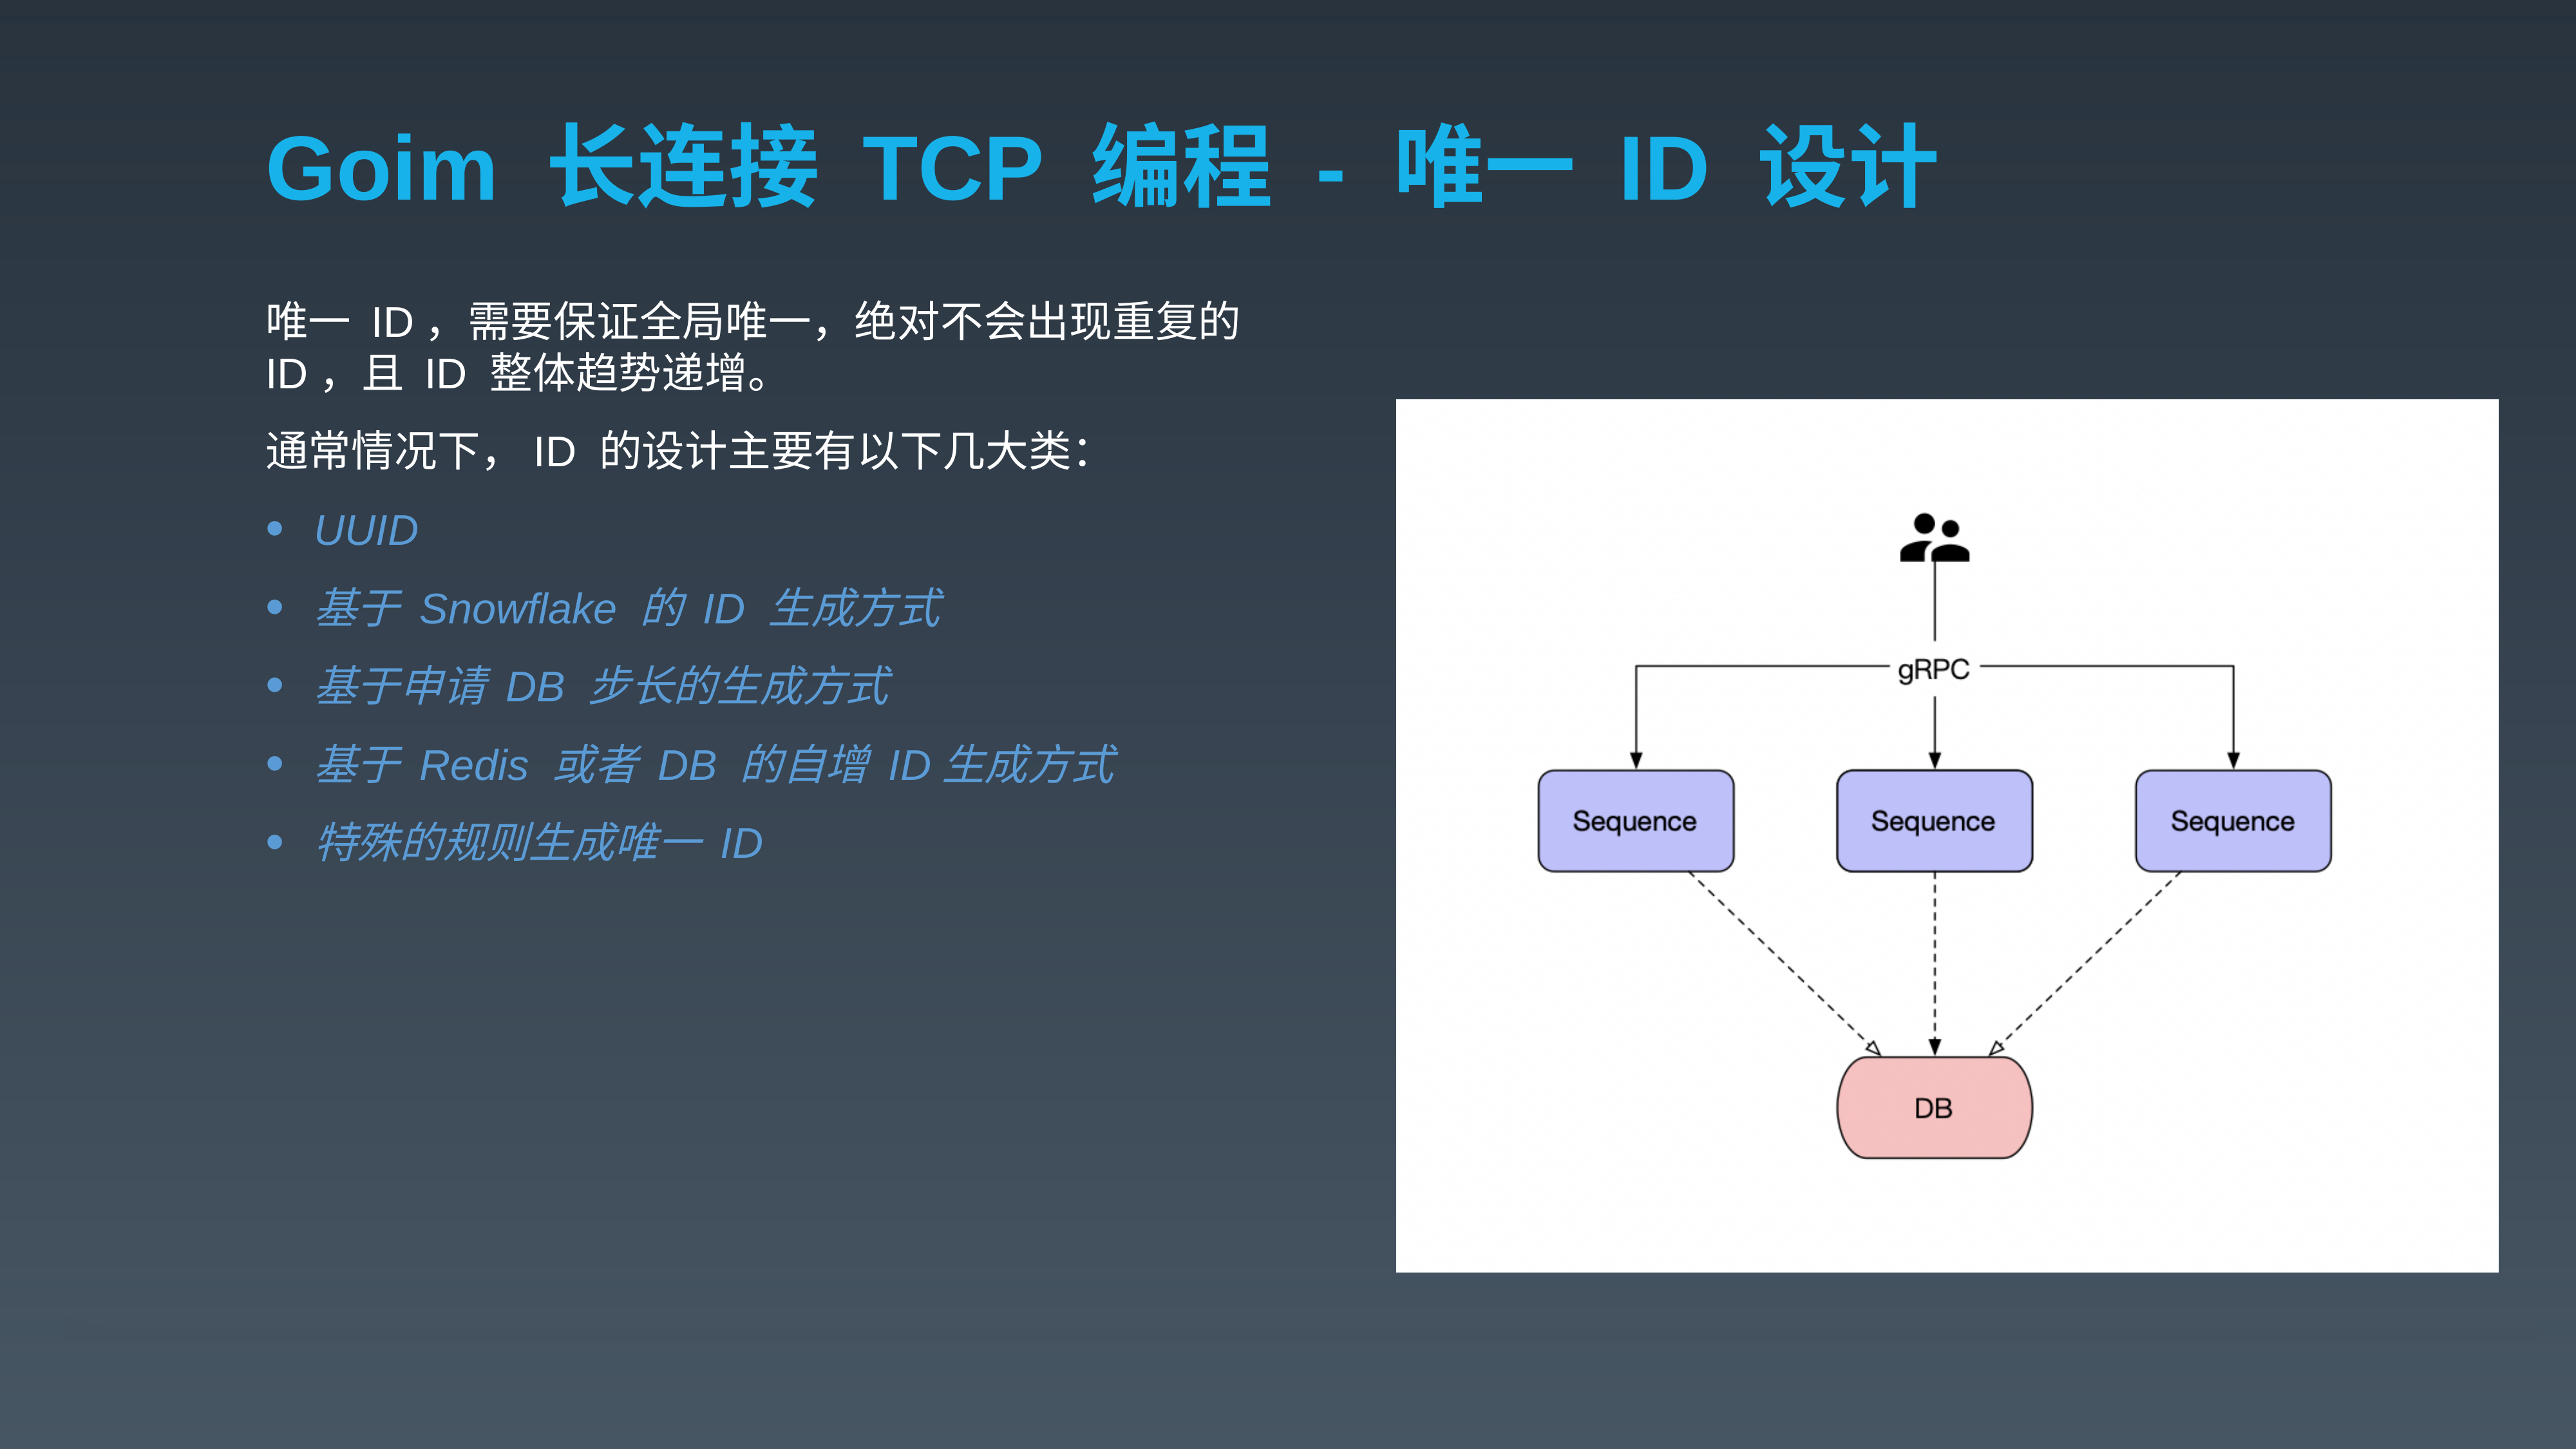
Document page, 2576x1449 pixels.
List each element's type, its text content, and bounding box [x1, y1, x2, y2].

picture [0, 0, 2576, 1449]
list 唯一 ID，需要保证全局唯一，绝对不会出现重复的 ID，且 ID 整体趋势递增。 通常情况下，ID 的设计主要有以下几大类： UUID 基于 Snowflake 的 ID 生成方式 基于申请 DB 步长的生成方式 基于 Redis 或者 DB 的自增 ID生成方式 特殊的规则生成唯一 ID [260, 288, 1285, 1384]
title Goim 长连接 TCP 编程 - 唯一 ID 设计 [260, 103, 2316, 243]
